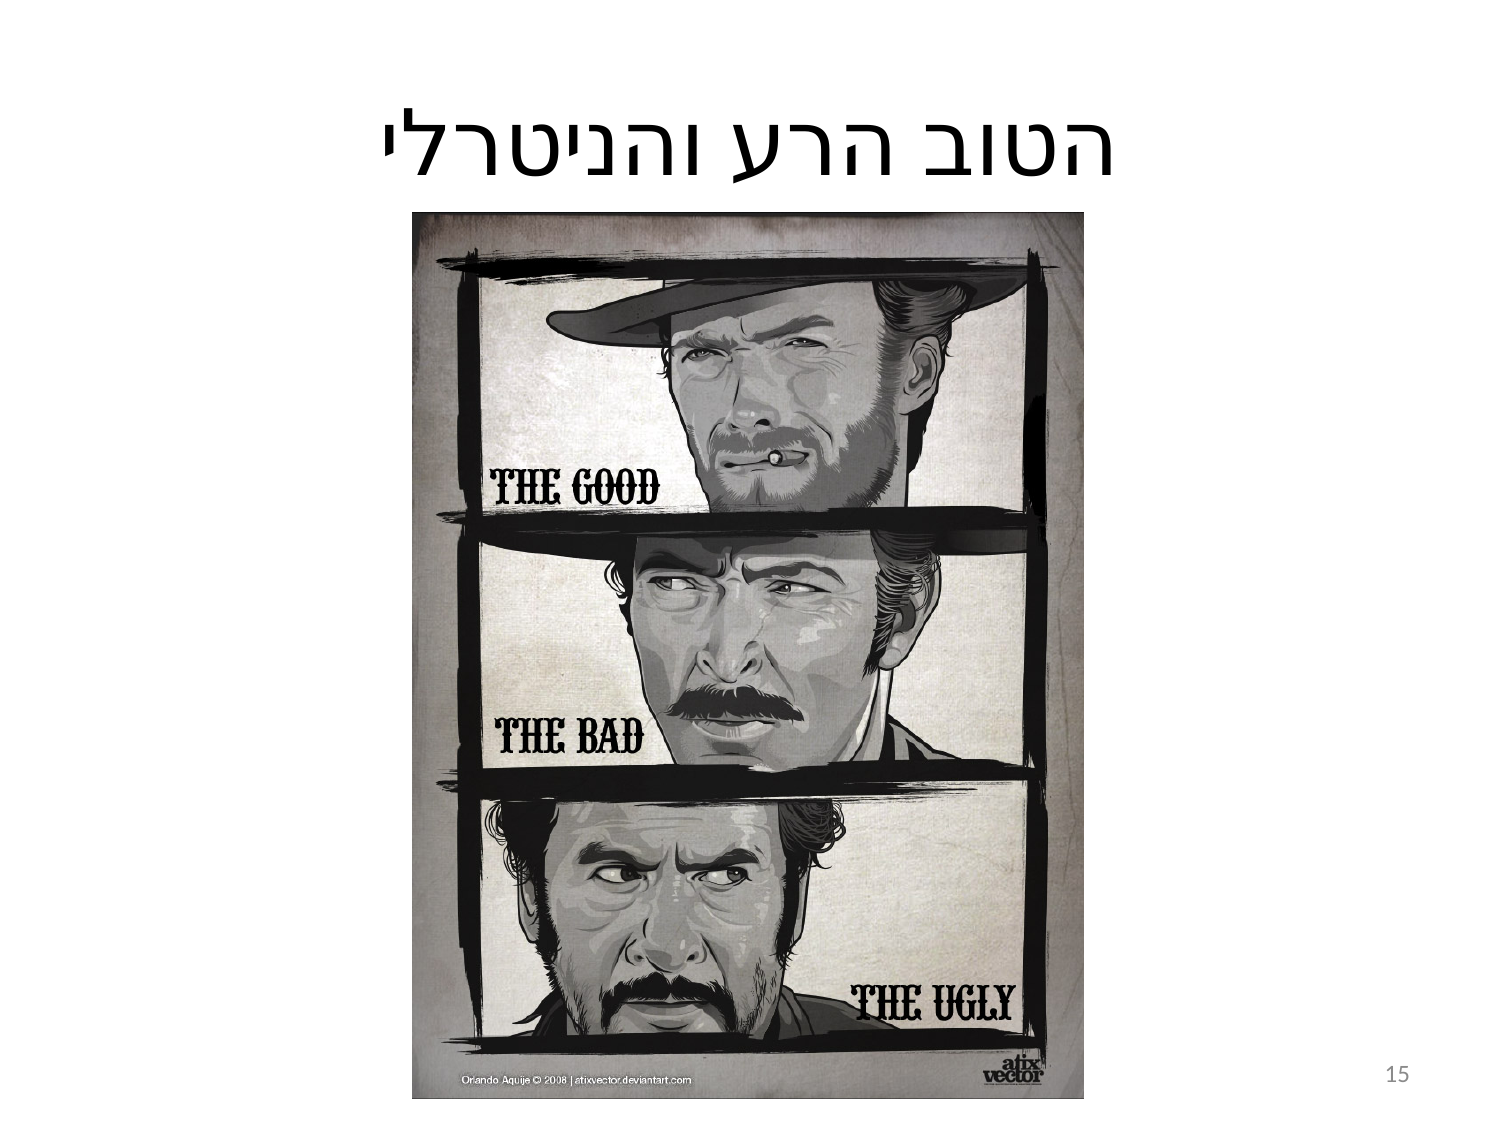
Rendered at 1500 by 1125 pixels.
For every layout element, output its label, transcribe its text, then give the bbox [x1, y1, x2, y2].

title הטוב הרע והניטרלי [75, 45, 1425, 233]
slide_number 15 [1086, 1042, 1425, 1103]
picture [412, 212, 1084, 1099]
